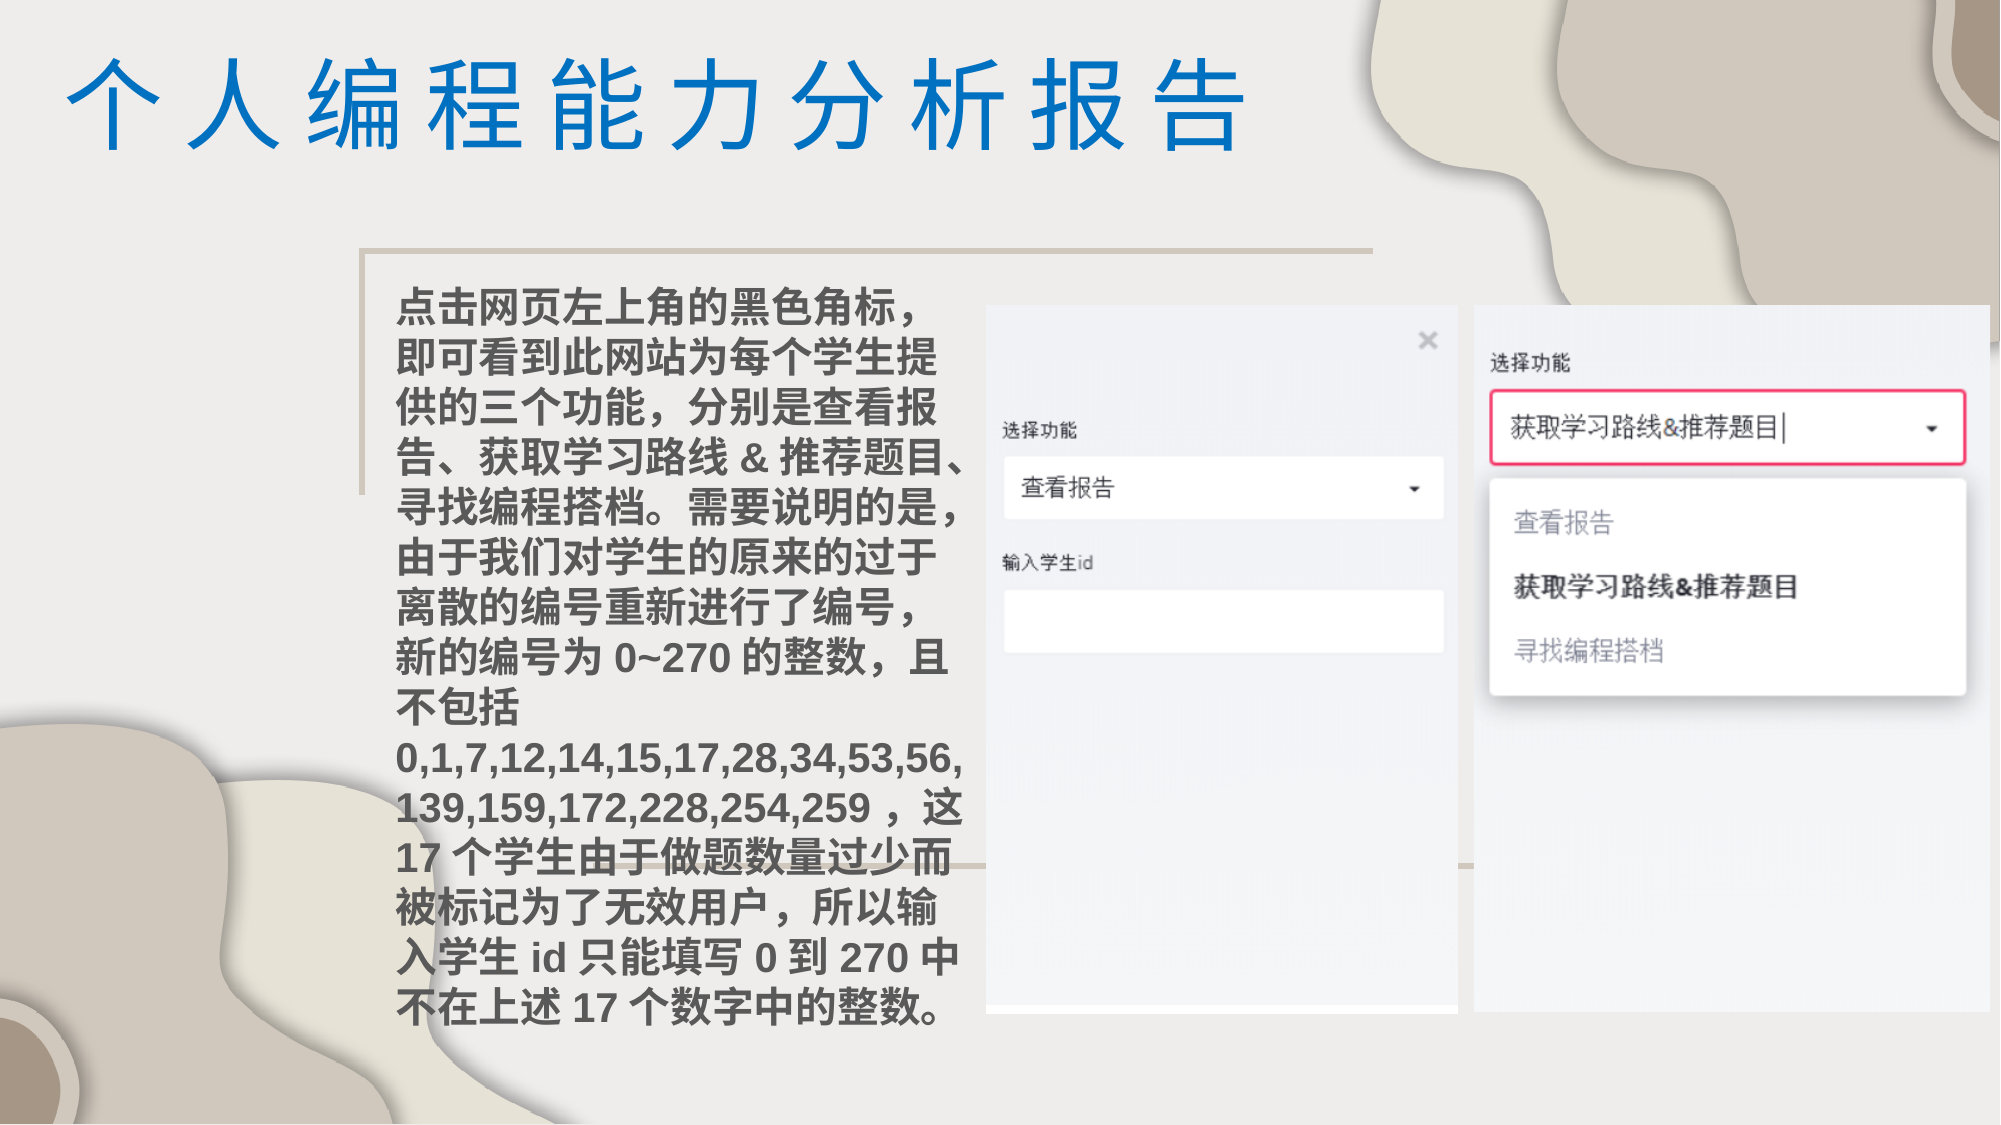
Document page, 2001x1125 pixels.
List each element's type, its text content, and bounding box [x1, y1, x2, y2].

text_box 点击网页左上角的黑色角标，即可看到此网站为每个学生提供的三个功能，分别是查看报告、获取学习路线&推荐题目、寻找编程搭档。需要说明的是，由于我们对学生的原来的过于离散的编号重新进行了编号，新的编号为0~270的整数，且不包括0,1,7,12,14,15,17,28,34,53,56,139,159,172,228,254,259，这17个学生由于做题数量过少而被标记为了无效用户，所以输入学生id只能填写0到270中不在上述17个数字中的整数。 [380, 273, 994, 1039]
picture [0, 0, 2000, 1125]
text_box 个人编程能力分析报告 [63, 42, 1299, 163]
